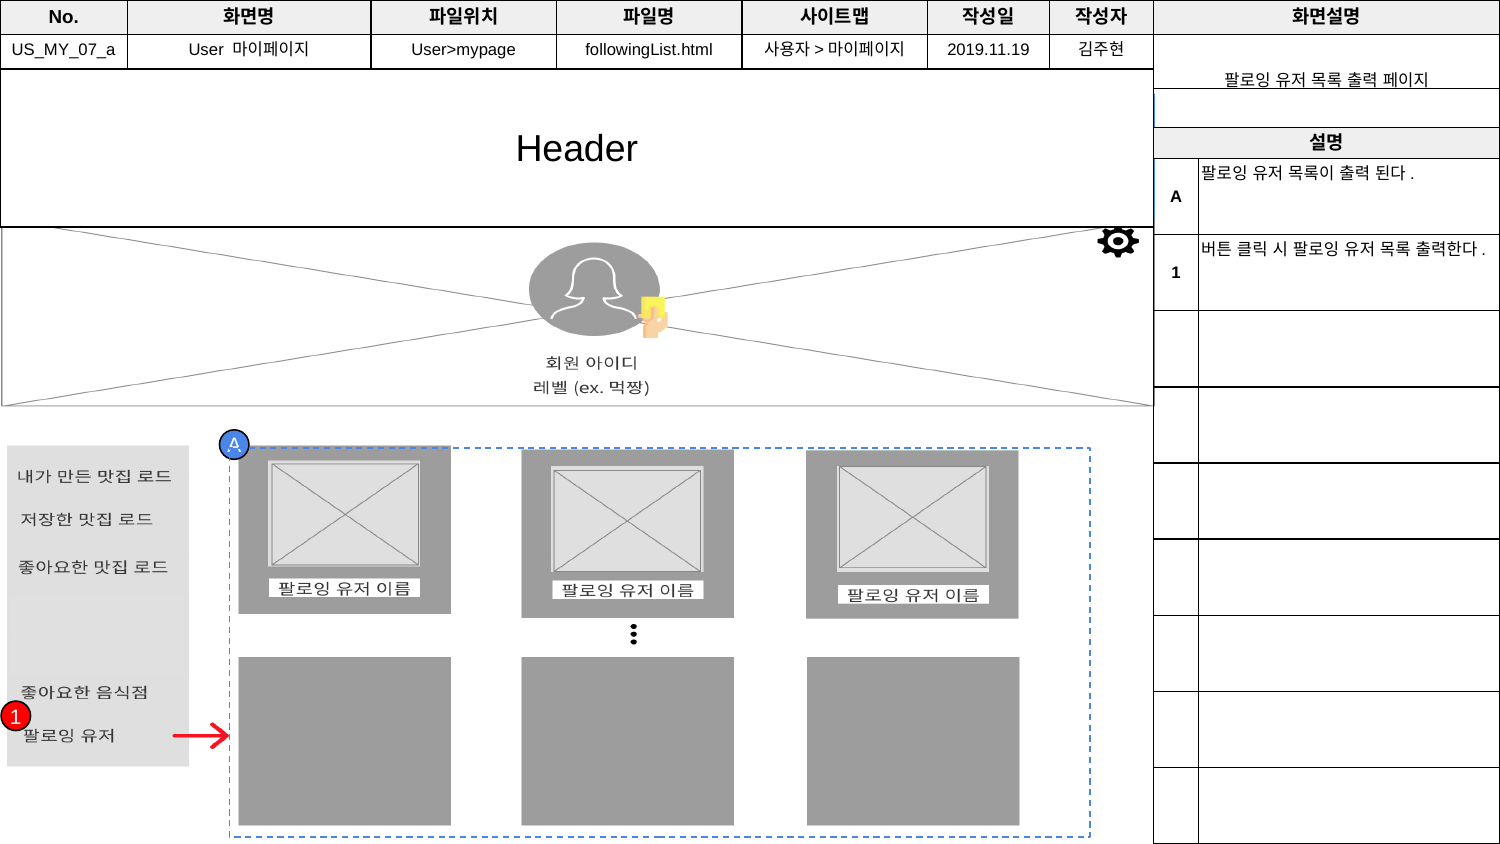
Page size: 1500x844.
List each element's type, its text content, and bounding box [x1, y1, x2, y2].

table_cell US_MY_07_a [1, 35, 127, 68]
table_cell [1199, 311, 1499, 386]
table_header 파일위치 [372, 1, 556, 34]
text_box [0, 68, 1154, 76]
table_cell [1199, 464, 1499, 538]
table_header 화면설명 [1154, 1, 1499, 34]
table_header 작성일 [928, 1, 1049, 34]
table_cell [1159, 464, 1198, 538]
table_header 사이트맵 [743, 1, 927, 34]
table_cell 사용자>마이페이지 [743, 35, 927, 68]
table_cell [1159, 616, 1198, 691]
table_cell [1199, 692, 1499, 767]
table_cell [1199, 540, 1499, 615]
table_header 작성자 [1050, 1, 1153, 34]
table_cell [1199, 616, 1499, 691]
table_cell 1 [1159, 235, 1198, 310]
table_cell [1199, 768, 1499, 843]
table_header 팔로잉 유저 목록 출력 페이지 [1154, 35, 1499, 127]
table_cell [1159, 692, 1198, 767]
table_cell [1159, 311, 1198, 386]
table_header 파일명 [557, 1, 741, 34]
table_cell 버튼 클릭 시 팔로잉 유저 목록 출력한다. [1199, 235, 1499, 310]
table_cell followingList.html [557, 35, 741, 68]
table_cell 김주현 [1050, 35, 1153, 68]
table_header 화면명 [128, 1, 370, 34]
table_cell [1159, 540, 1198, 615]
picture [0, 76, 1156, 830]
table_cell A [1159, 159, 1198, 234]
table_cell [1159, 388, 1198, 462]
table_cell 팔로잉 유저 목록이 출력 된다. [1199, 159, 1499, 234]
table_cell User>mypage [372, 35, 556, 68]
table_cell 2019.11.19 [928, 35, 1049, 68]
table_cell 설명 [1159, 128, 1499, 158]
table_cell [1199, 388, 1499, 462]
table_cell User 마이페이지 [128, 35, 370, 68]
table_header No. [1, 1, 127, 34]
table_cell [1154, 768, 1198, 843]
